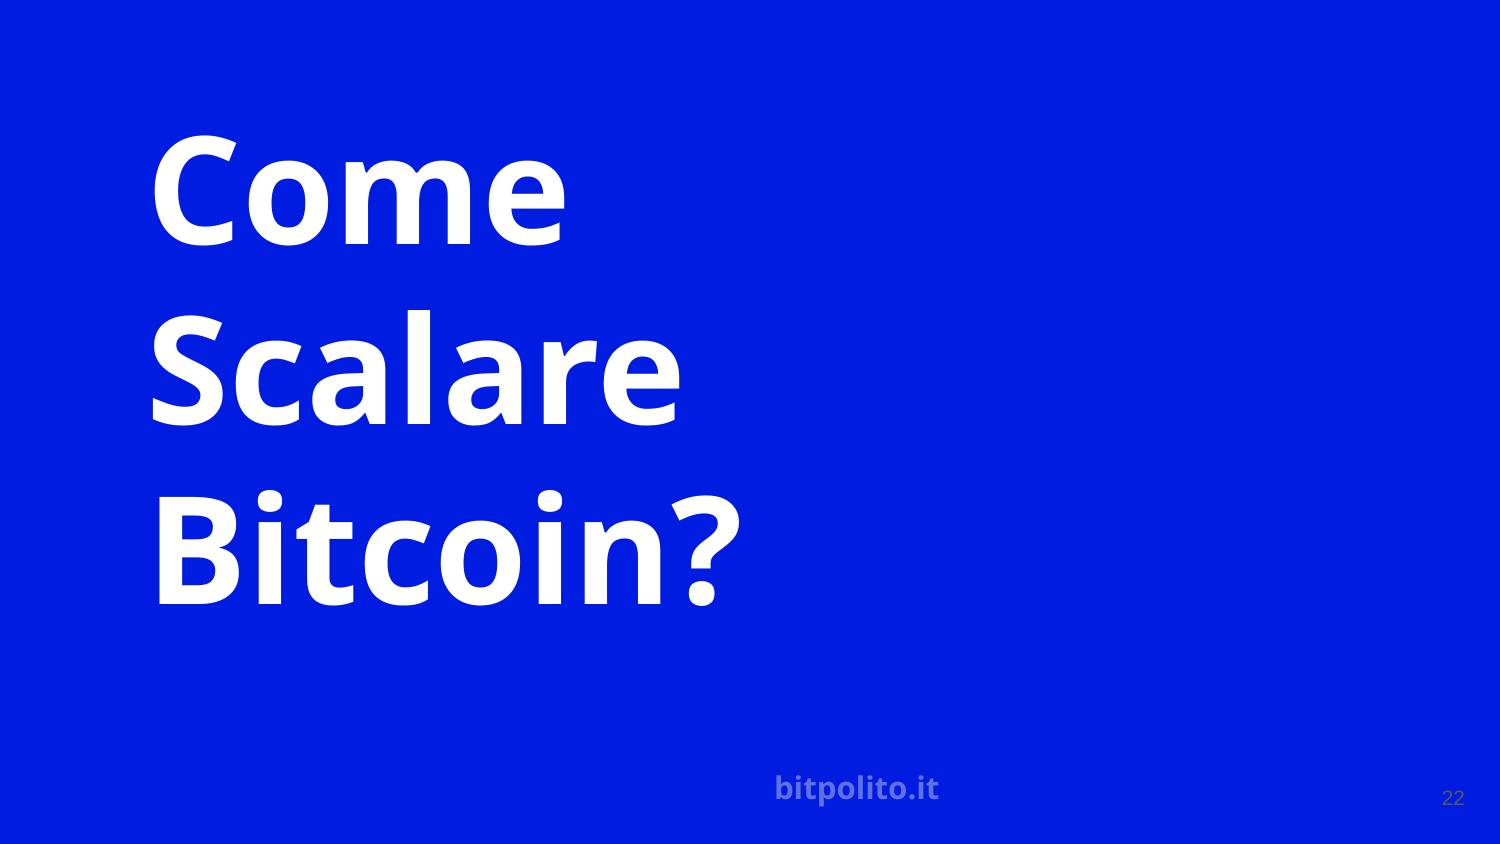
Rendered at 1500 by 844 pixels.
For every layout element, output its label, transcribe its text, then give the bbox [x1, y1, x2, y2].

text_box bitpolito.it [759, 753, 1427, 821]
text_box Come Scalare Bitcoin? [131, 79, 1159, 650]
slide_number ‹#› [1389, 764, 1480, 830]
